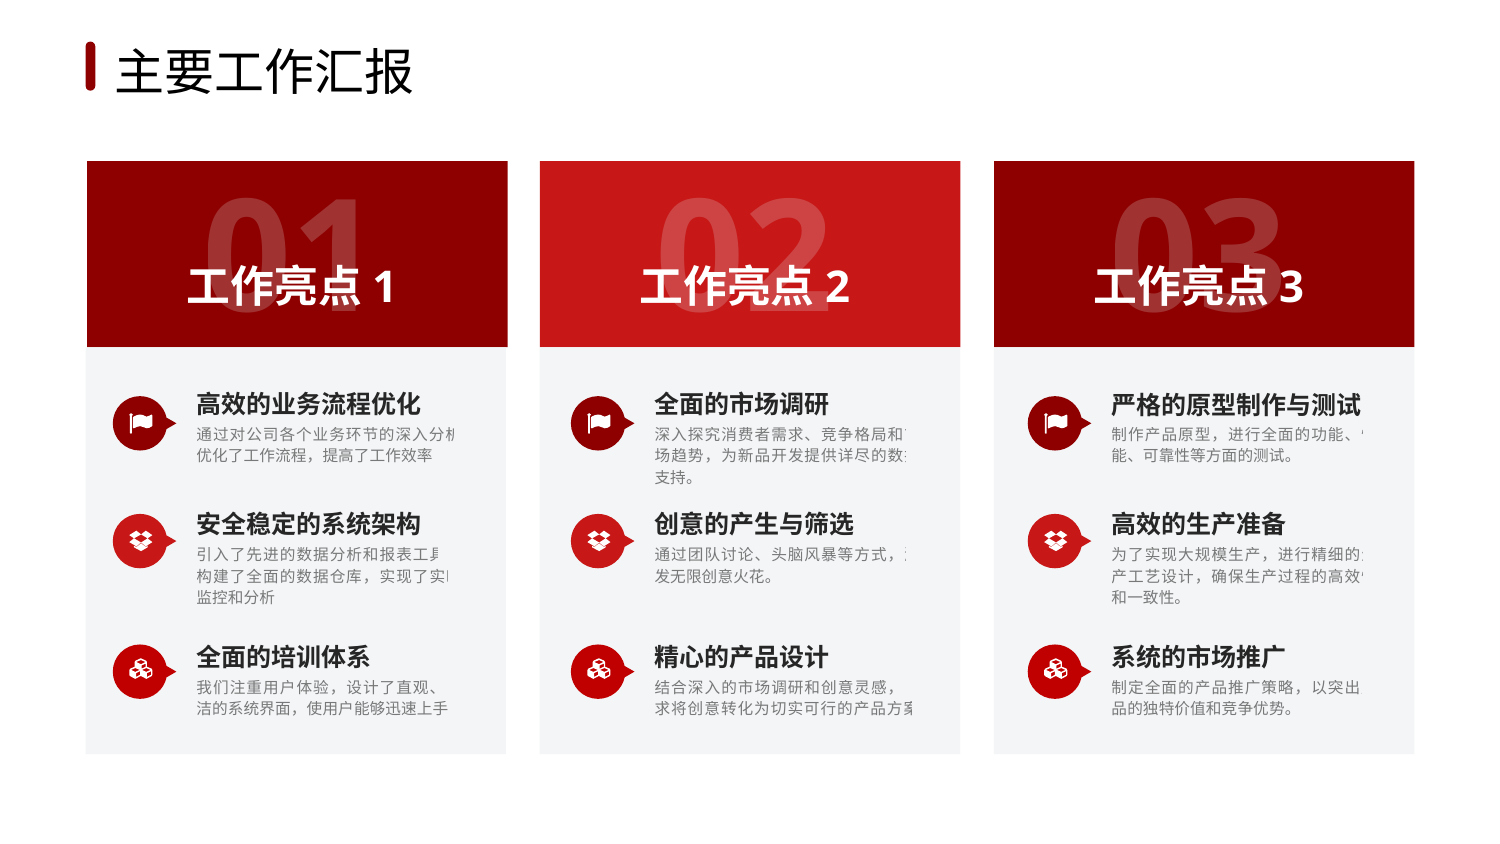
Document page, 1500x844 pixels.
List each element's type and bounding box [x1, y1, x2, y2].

text_box [85, 147, 509, 755]
text_box [993, 147, 1416, 755]
text_box [100, 32, 430, 108]
text_box [84, 40, 97, 92]
text_box [539, 147, 961, 755]
